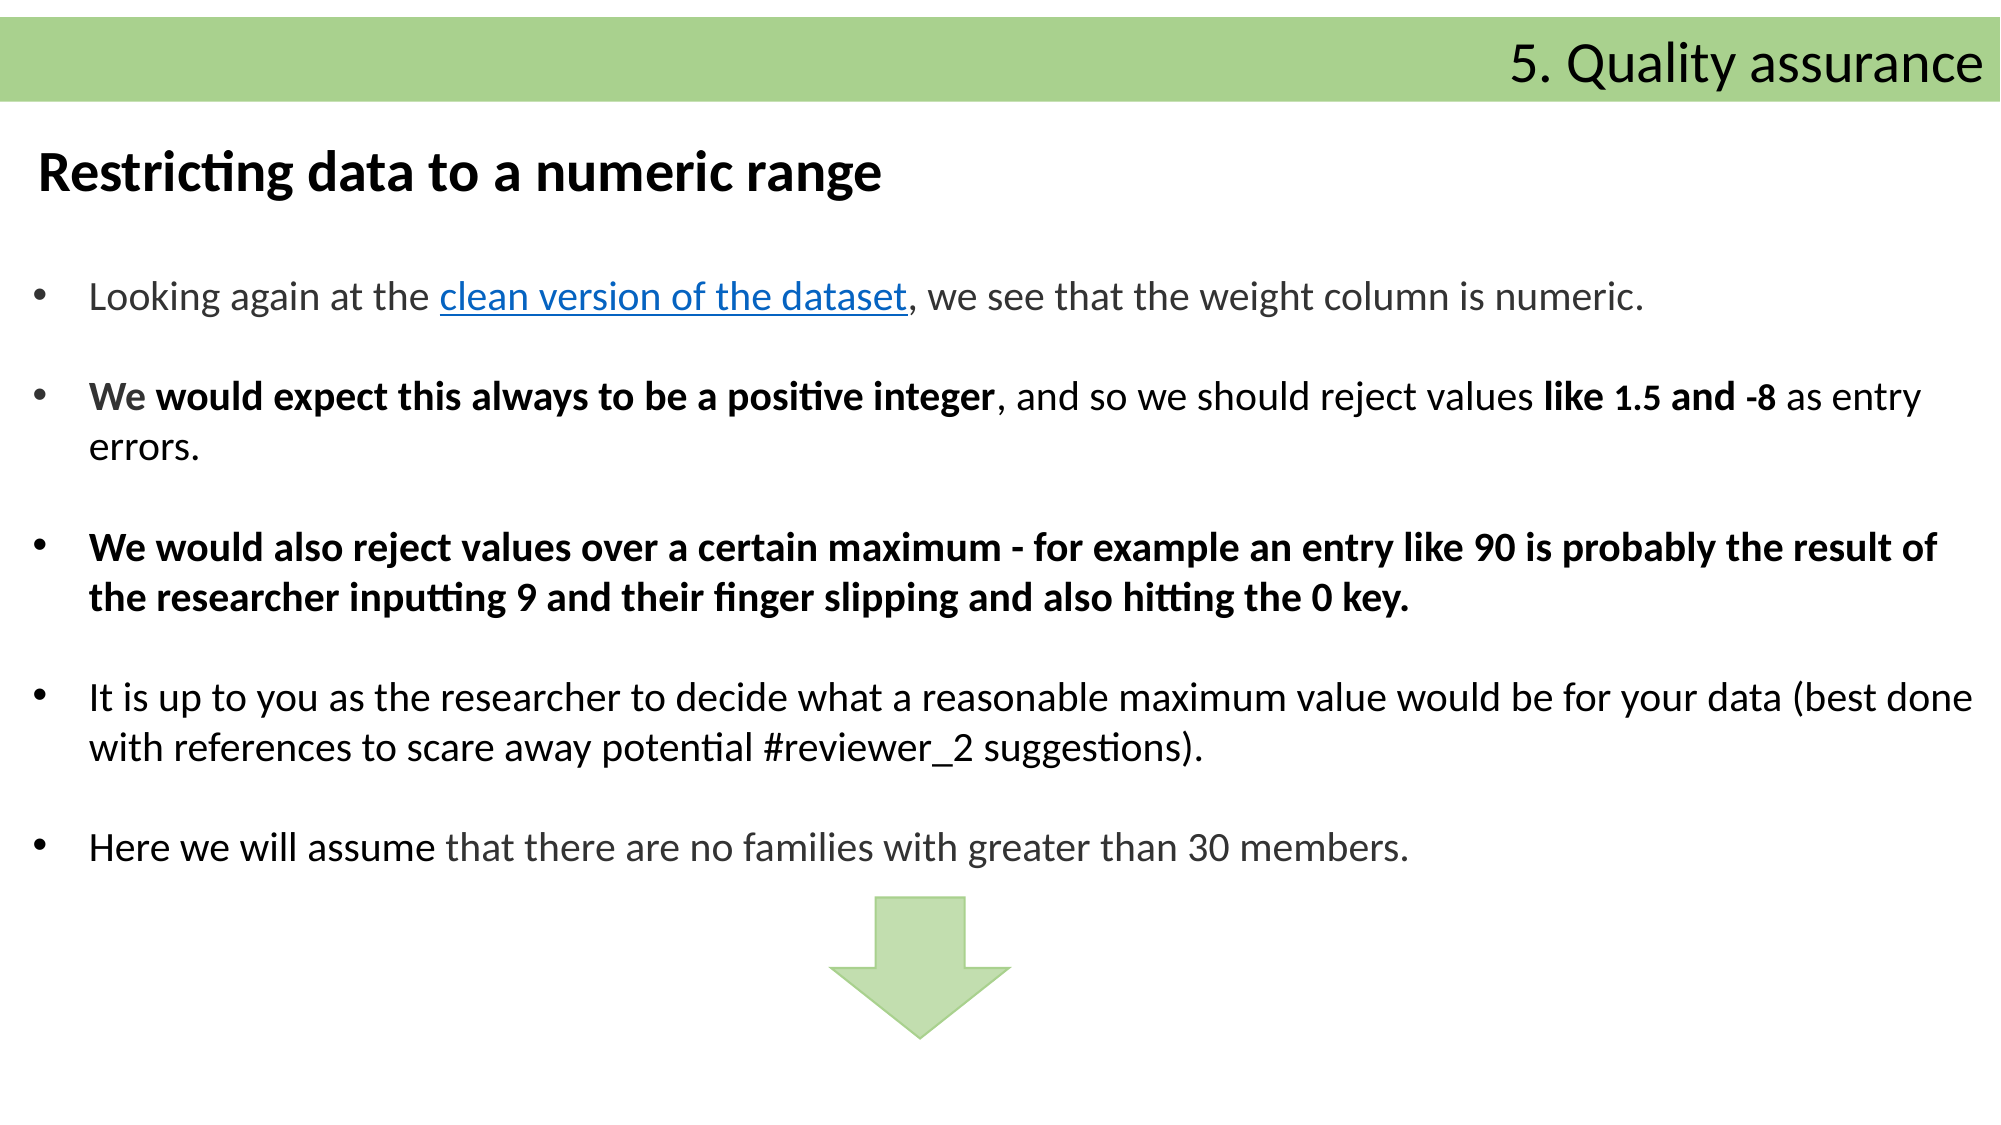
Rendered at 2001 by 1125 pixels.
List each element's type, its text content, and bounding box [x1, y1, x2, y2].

text_box [828, 896, 1012, 1040]
text_box 5. Quality assurance [0, 17, 2000, 102]
text_box Looking again at the clean version of the dataset, we see that the weight column is numeric. We would expect this always to be a positive integer, and so we should reject values like 1.5 and -8 as entry errors. We would also reject values over a certain maximum - for example an entry like 90 is probably the result of the researcher inputting 9 and their finger slipping and also hitting the 0 key. It is up to you as the researcher to decide what a reasonable maximum value would be for your data (best done with references to scare away potential #reviewer_2 suggestions). Here we will assume that there are no families with greater than 30 members. [17, 261, 2000, 967]
text_box Restricting data to a numeric range [23, 125, 898, 211]
